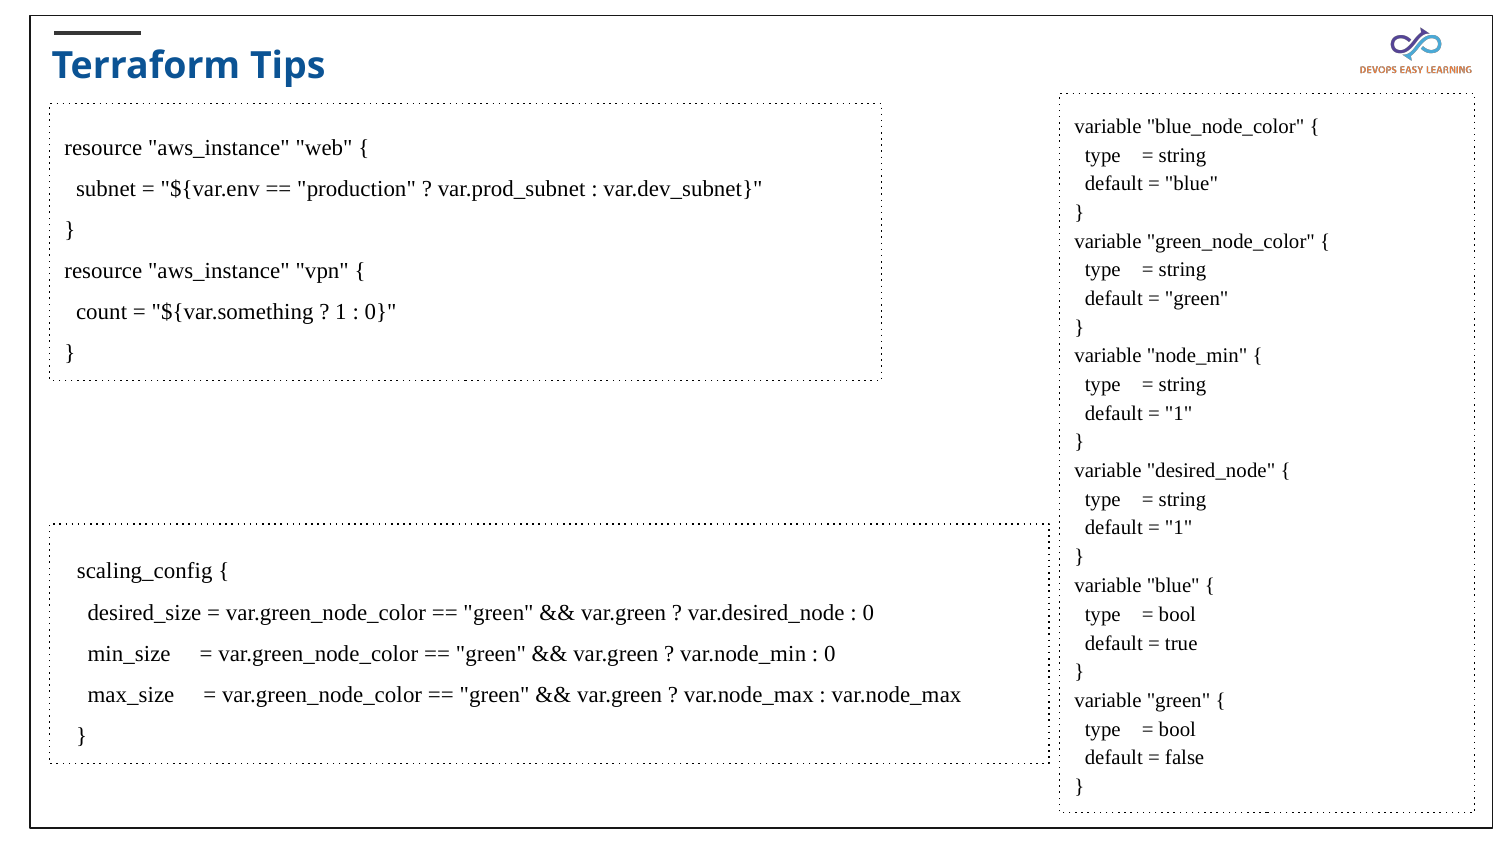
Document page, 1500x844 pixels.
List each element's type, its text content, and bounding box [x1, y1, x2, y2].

text_box Terraform Tips [36, 33, 1220, 94]
text_box resource "aws_instance" "web" { subnet = "${var.env == "production" ? var.prod_subnet : var.dev_subnet}" } resource "aws_instance" "vpn" { count = "${var.something ? 1 : 0}" } [49, 103, 882, 381]
text_box [30, 15, 1493, 829]
picture [1354, 21, 1477, 84]
text_box variable "blue_node_color" { type = string default = "blue" } variable "green_node_color" { type = string default = "green" } variable "node_min" { type = string default = "1" } variable "desired_node" { type = string default = "1" } variable "blue" { type = bool default = true } variable "green" { type = bool default = false } [1059, 93, 1475, 813]
text_box scaling_config { desired_size = var.green_node_color == "green" && var.green ? var.desired_node : 0 min_size = var.green_node_color == "green" && var.green ? var.node_min : 0 max_size = var.green_node_color == "green" && var.green ? var.node_max : var.node_max } [49, 523, 1050, 764]
